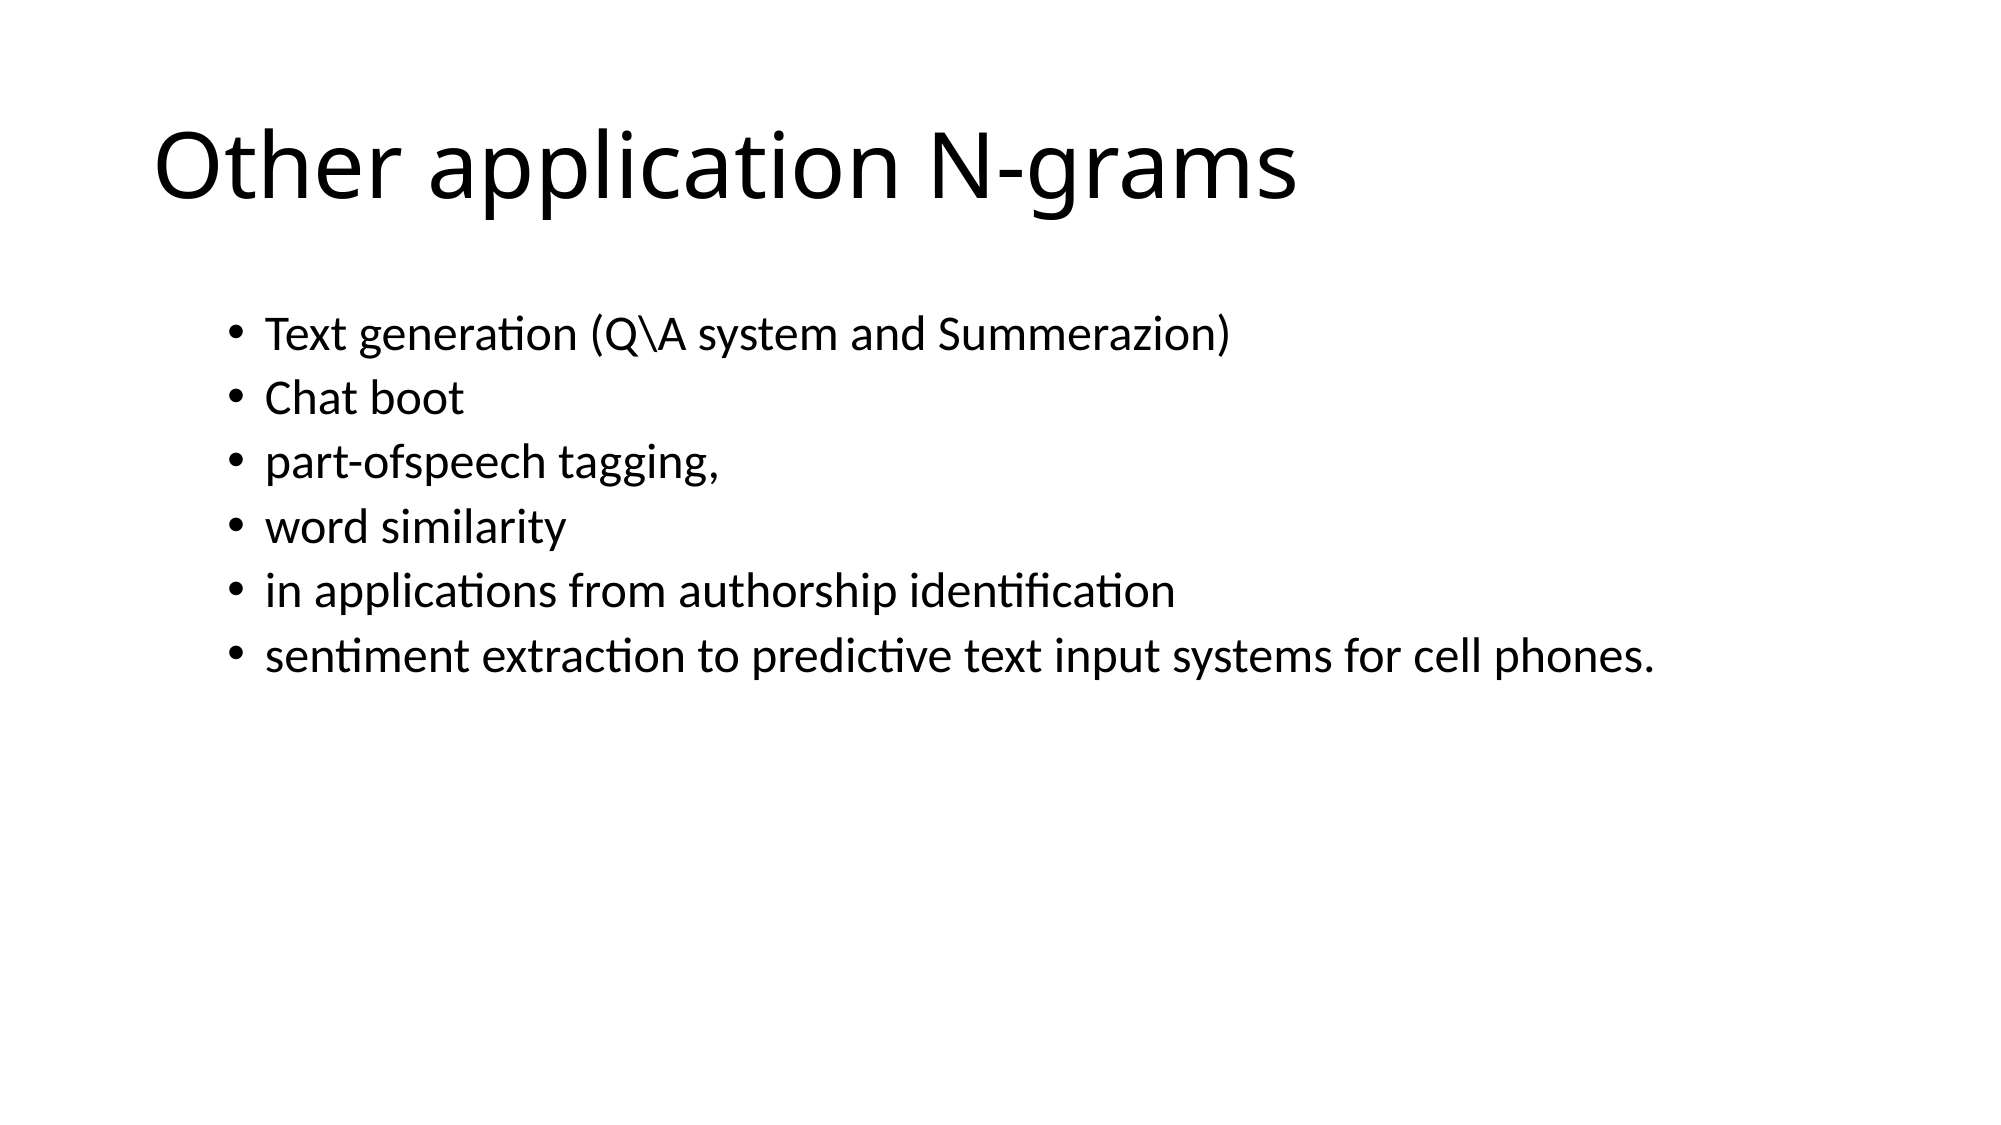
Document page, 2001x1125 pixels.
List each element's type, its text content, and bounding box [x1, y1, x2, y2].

title Other application N-grams [137, 59, 1863, 278]
list Text generation (Q\A system and Summerazion) Chat boot part-ofspeech tagging, word similarity in applications from authorship identification sentiment extraction to predictive text input systems for cell phones. [137, 299, 1863, 1014]
